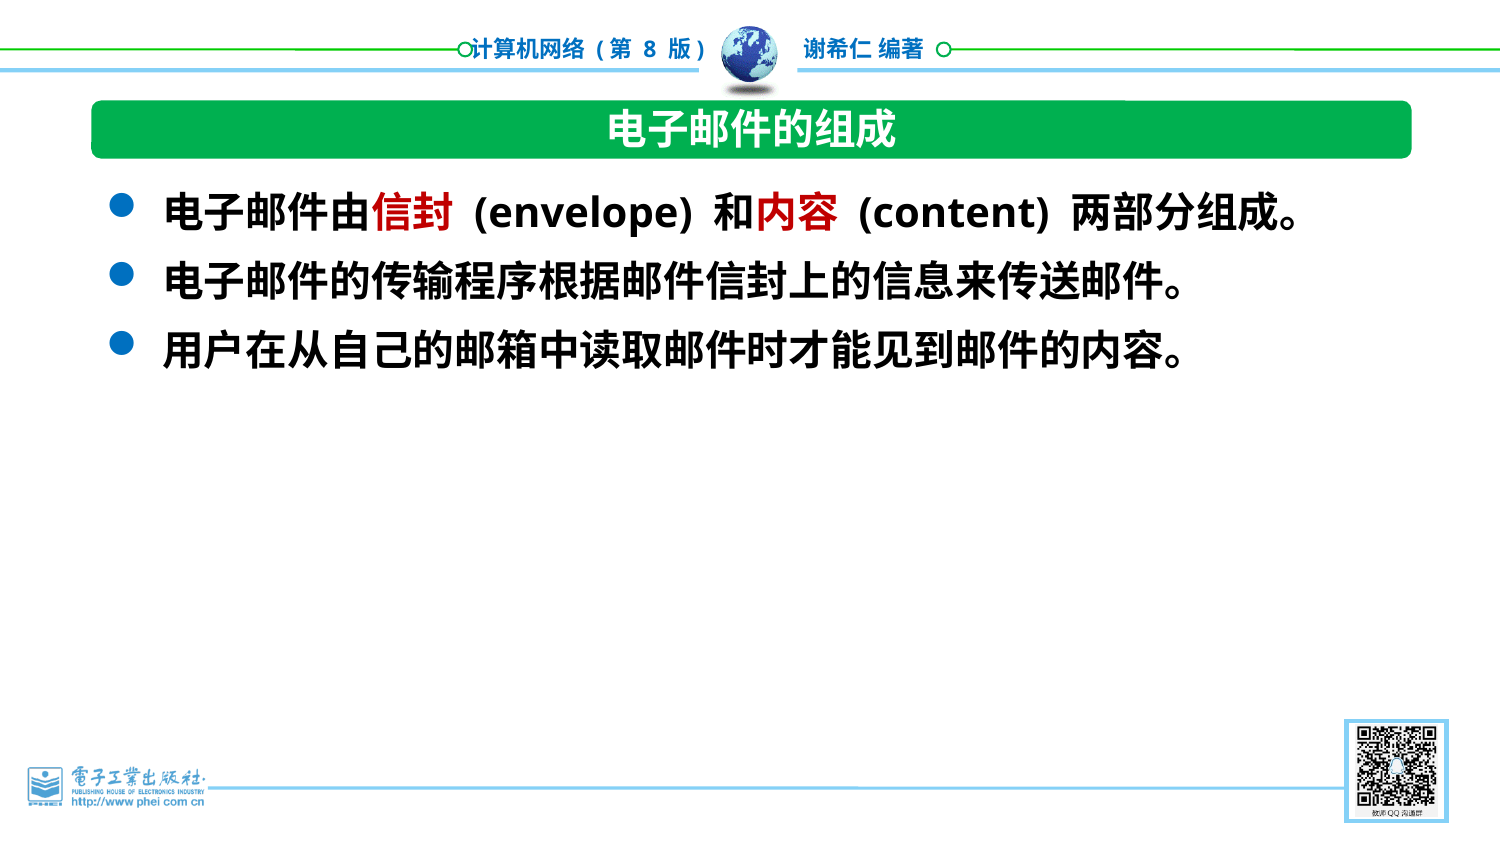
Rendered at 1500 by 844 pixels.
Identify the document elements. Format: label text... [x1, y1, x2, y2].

picture [23, 764, 208, 809]
text_box [913, 100, 1412, 159]
text_box [91, 100, 590, 159]
picture [719, 24, 779, 95]
text_box 电子邮件由信封 (envelope) 和内容 (content) 两部分组成。 电子邮件的传输程序根据邮件信封上的信息来传送邮件。 用户在从自己的邮箱中读取邮件时才能见到邮件的内容。 [91, 159, 1412, 381]
picture [1355, 724, 1438, 817]
text_box 电子邮件的组成 [590, 95, 913, 159]
